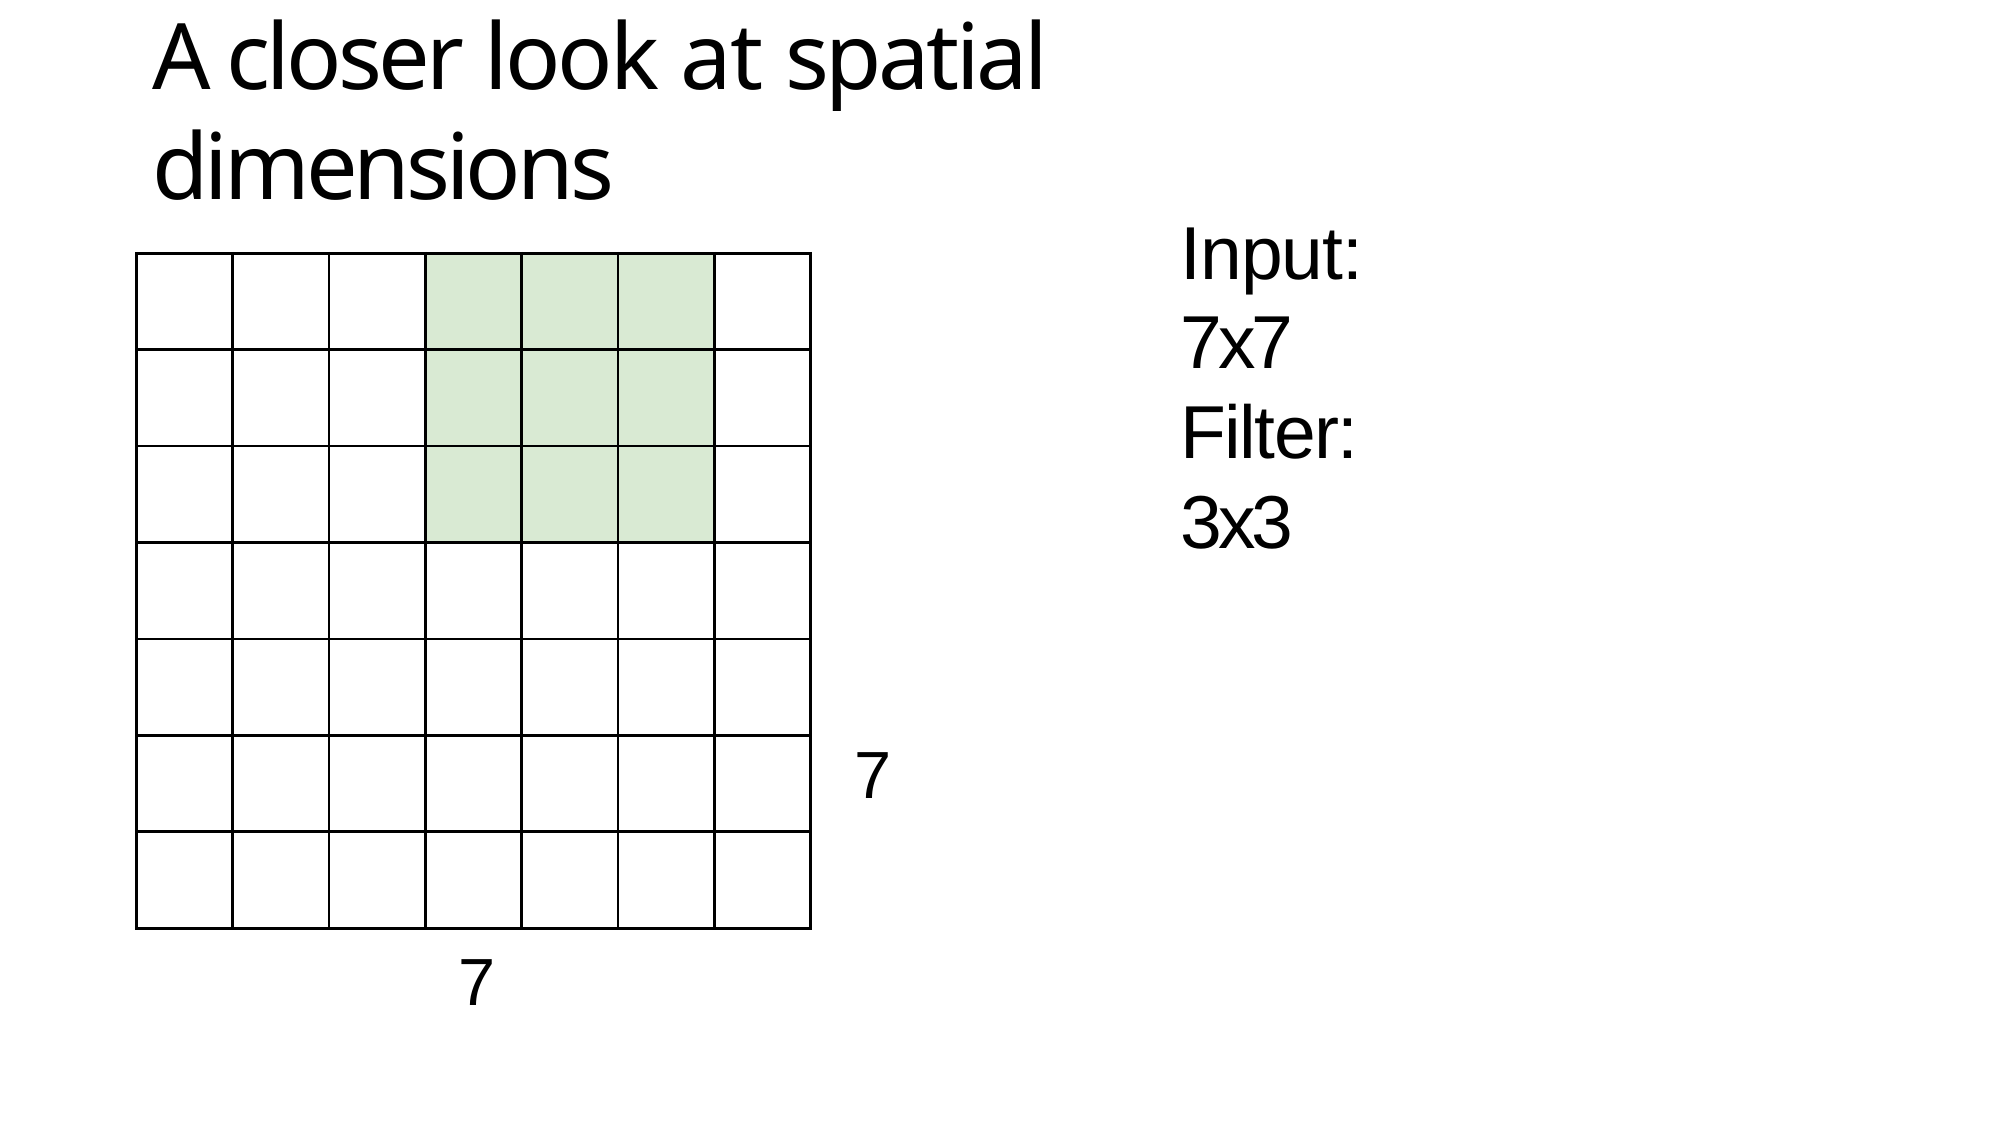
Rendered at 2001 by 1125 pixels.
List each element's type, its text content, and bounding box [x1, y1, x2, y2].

table_cell [427, 544, 520, 638]
table_cell [619, 737, 713, 830]
table_header [330, 255, 424, 348]
table_cell [138, 833, 231, 927]
table_cell [619, 544, 713, 638]
table_cell [619, 351, 713, 445]
table_cell [716, 737, 809, 830]
table_header [716, 255, 809, 348]
table_cell [330, 640, 424, 734]
table_cell [619, 640, 713, 734]
table_cell [138, 640, 231, 734]
table_cell [716, 447, 809, 541]
table_cell [234, 351, 328, 445]
table_cell [330, 737, 424, 830]
table_header [138, 255, 231, 348]
table_cell [138, 351, 231, 445]
table_cell [716, 640, 809, 734]
table_cell [523, 544, 617, 638]
table_cell [138, 544, 231, 638]
table_cell [523, 737, 617, 830]
title A closer look at spatial dimensions [150, 0, 1303, 218]
table_header [523, 255, 617, 348]
table_cell [330, 544, 424, 638]
table_cell [716, 544, 809, 638]
table_cell [619, 833, 713, 927]
table_cell [330, 351, 424, 445]
table_cell [523, 833, 617, 927]
table_cell [138, 737, 231, 830]
table_header [619, 255, 713, 348]
table_cell [138, 447, 231, 541]
table_cell [523, 351, 617, 445]
table_cell [234, 544, 328, 638]
table_cell [716, 351, 809, 445]
text_box Input: 7x7 Filter: 3x3 7 [852, 199, 1491, 812]
table_cell [427, 447, 520, 541]
table_cell [523, 640, 617, 734]
table_cell [619, 447, 713, 541]
table_cell [234, 833, 328, 927]
table_header [427, 255, 520, 348]
table_cell [234, 640, 328, 734]
text_box 7 [456, 939, 494, 1019]
table_header [234, 255, 328, 348]
table_cell [427, 833, 520, 927]
table_cell [427, 351, 520, 445]
table_cell [427, 737, 520, 830]
table_cell [234, 447, 328, 541]
table_cell [427, 640, 520, 734]
table_cell [716, 833, 809, 927]
table_cell [234, 737, 328, 830]
table_cell [523, 447, 617, 541]
table_cell [330, 447, 424, 541]
table_cell [330, 833, 424, 927]
